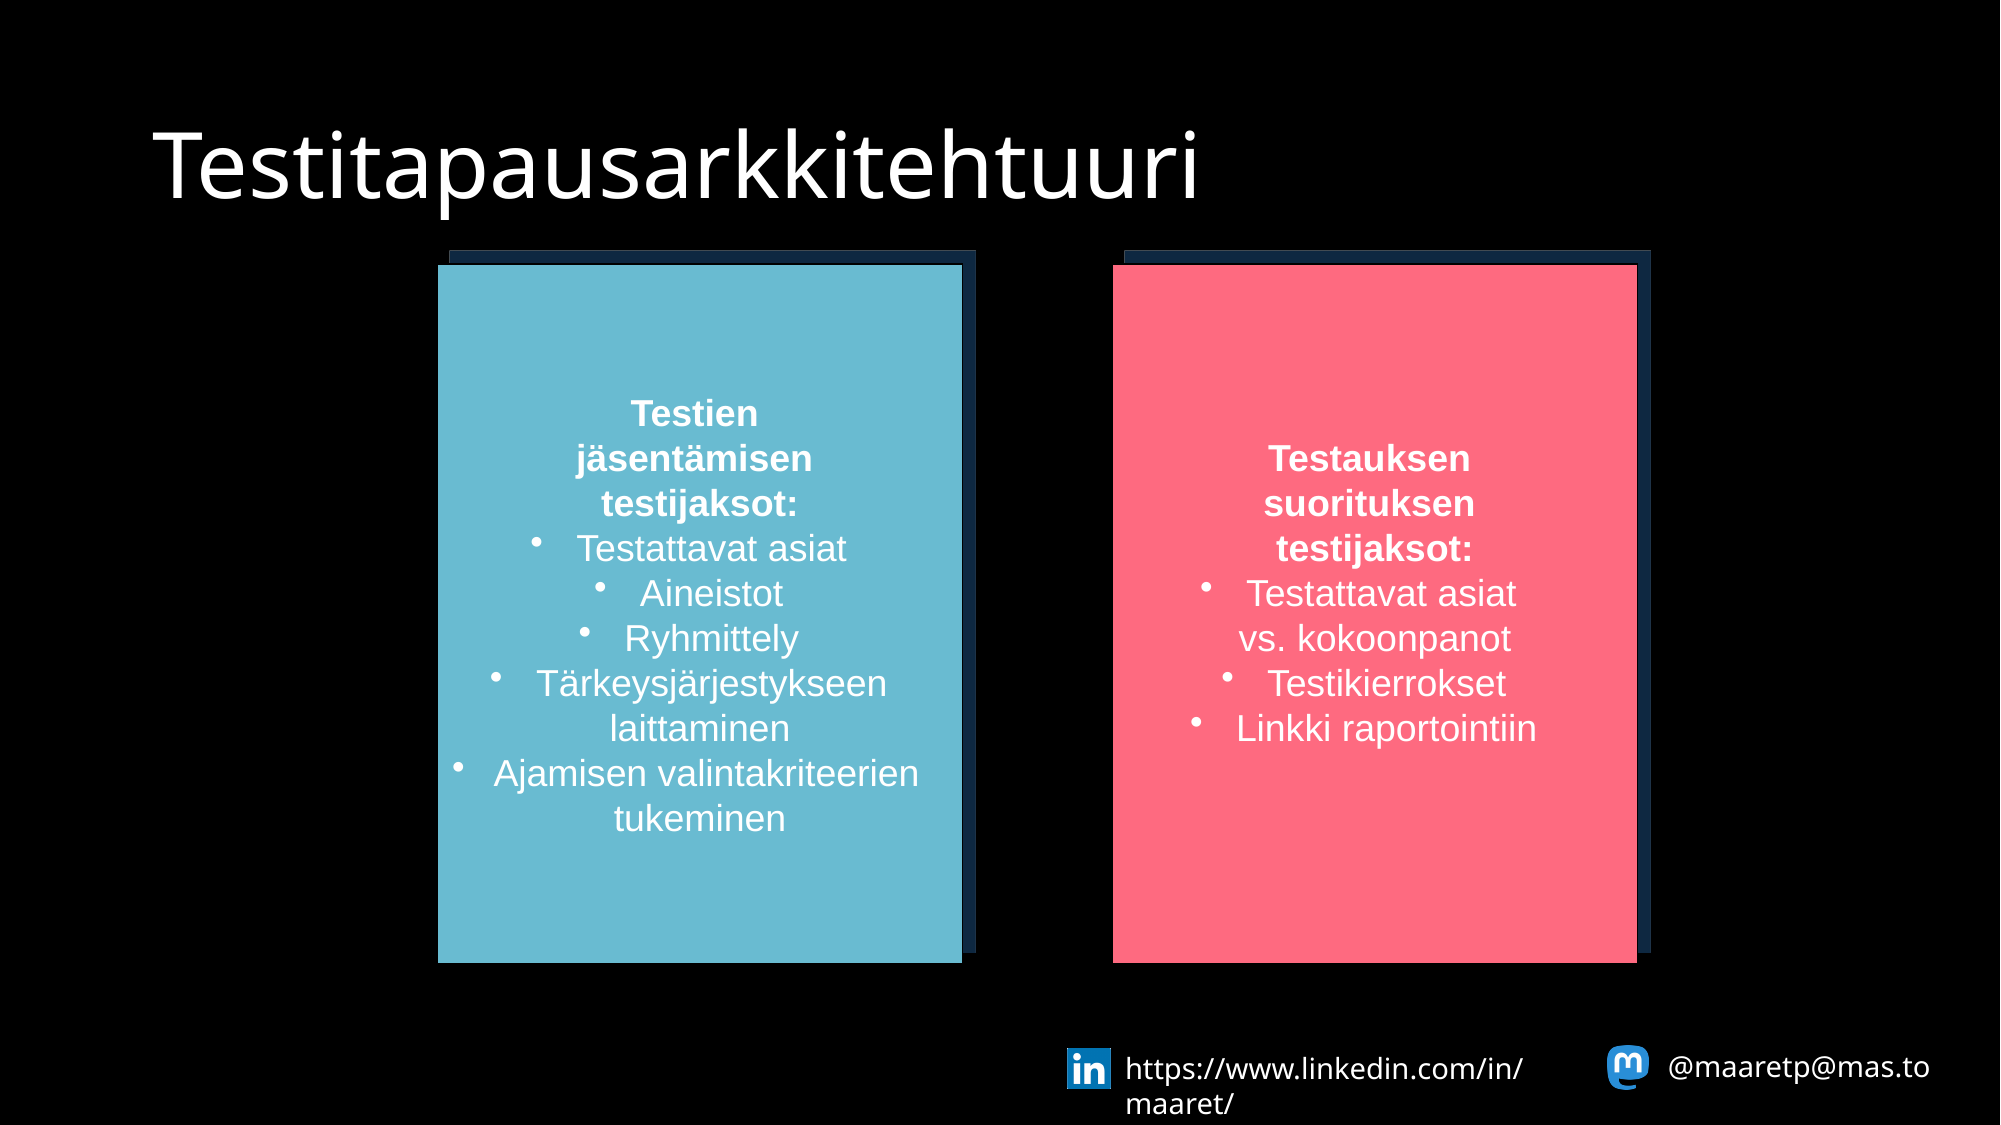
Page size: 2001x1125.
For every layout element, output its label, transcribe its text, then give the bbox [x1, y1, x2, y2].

picture [1067, 1048, 1111, 1089]
picture [1607, 1045, 1649, 1090]
text_box Testien jäsentämisen testijaksot: Testattavat asiat Aineistot Ryhmittely Tärkeysjärjestykseen laittaminen Ajamisen valintakriteerien tukeminen [437, 263, 963, 964]
title Testitapausarkkitehtuuri [137, 59, 1863, 278]
text_box Testauksen suorituksen testijaksot: Testattavat asiat vs. kokoonpanot Testikierrokset Linkki raportointiin [1112, 263, 1638, 964]
